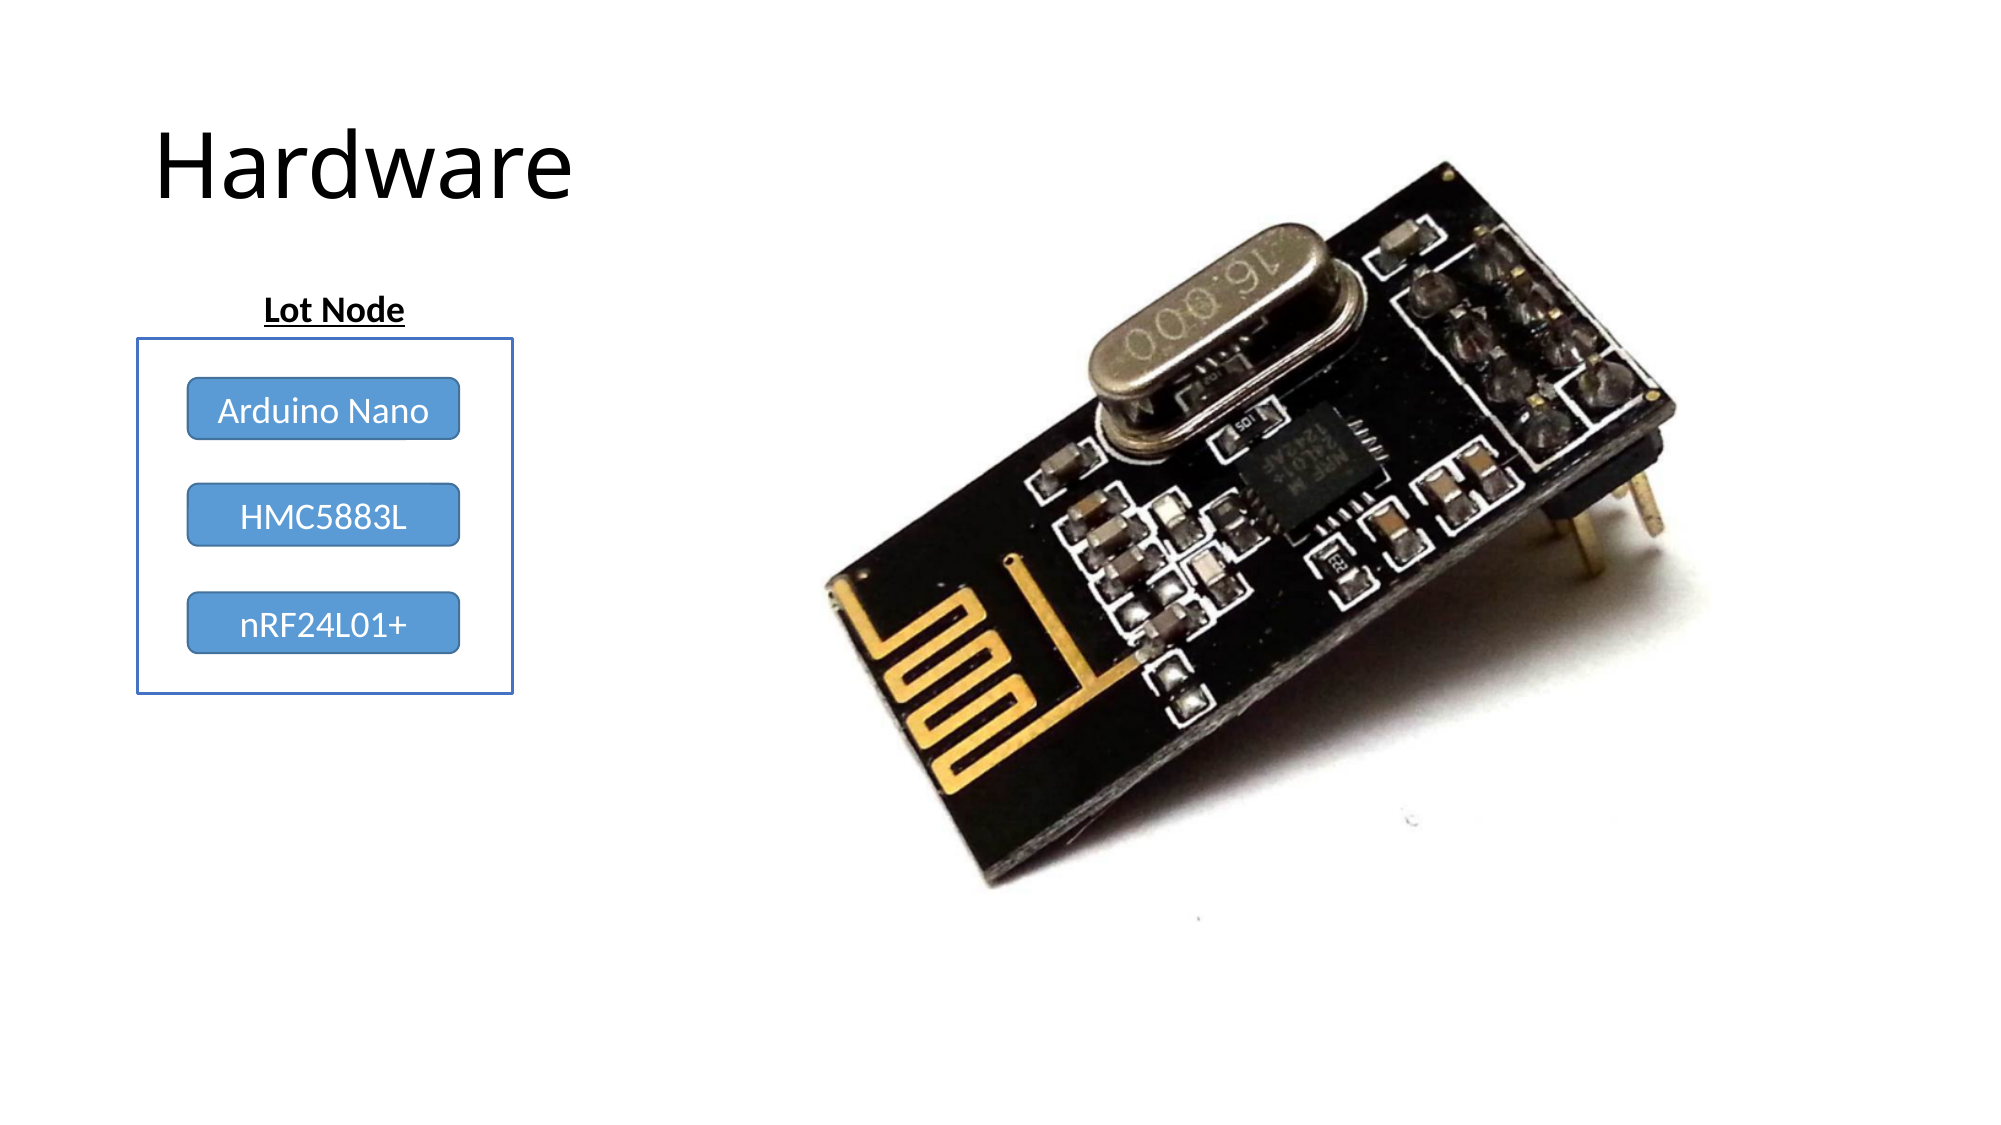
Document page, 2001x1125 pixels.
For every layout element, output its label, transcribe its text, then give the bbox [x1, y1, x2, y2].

text_box [137, 338, 513, 694]
title Hardware [137, 59, 1863, 278]
text_box Arduino Nano [186, 376, 461, 441]
text_box HMC5883L [186, 482, 461, 547]
picture [794, 112, 1711, 930]
text_box Lot Node [249, 277, 421, 337]
text_box nRF24L01+ [186, 591, 461, 655]
